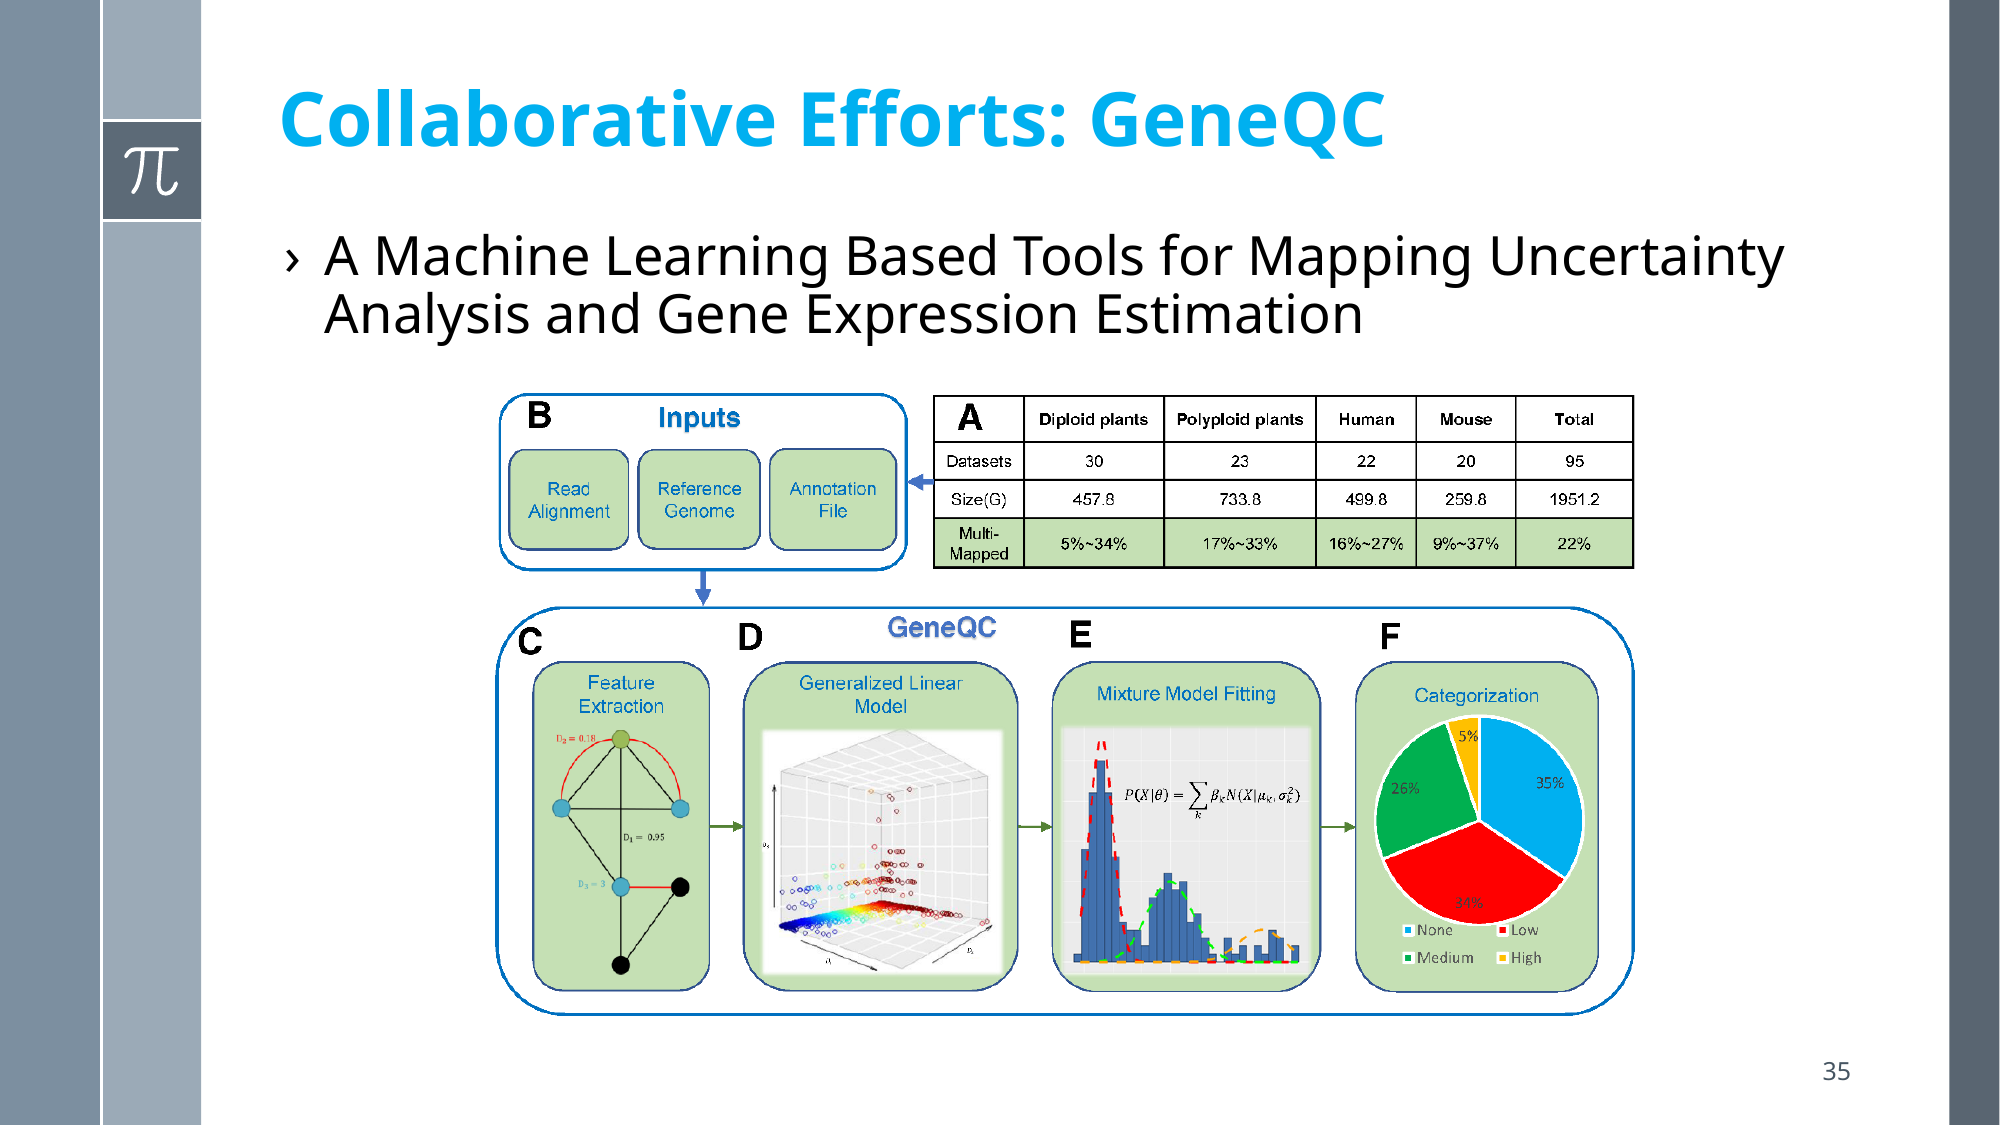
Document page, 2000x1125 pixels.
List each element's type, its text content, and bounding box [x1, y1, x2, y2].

title Collaborative Efforts: GeneQC [263, 37, 1869, 171]
text_box A Machine Learning Based Tools for Mapping Uncertainty Analysis and Gene Expression Estimation [269, 220, 1943, 971]
picture [494, 390, 1638, 1019]
slide_number 35 [1766, 1042, 1867, 1103]
